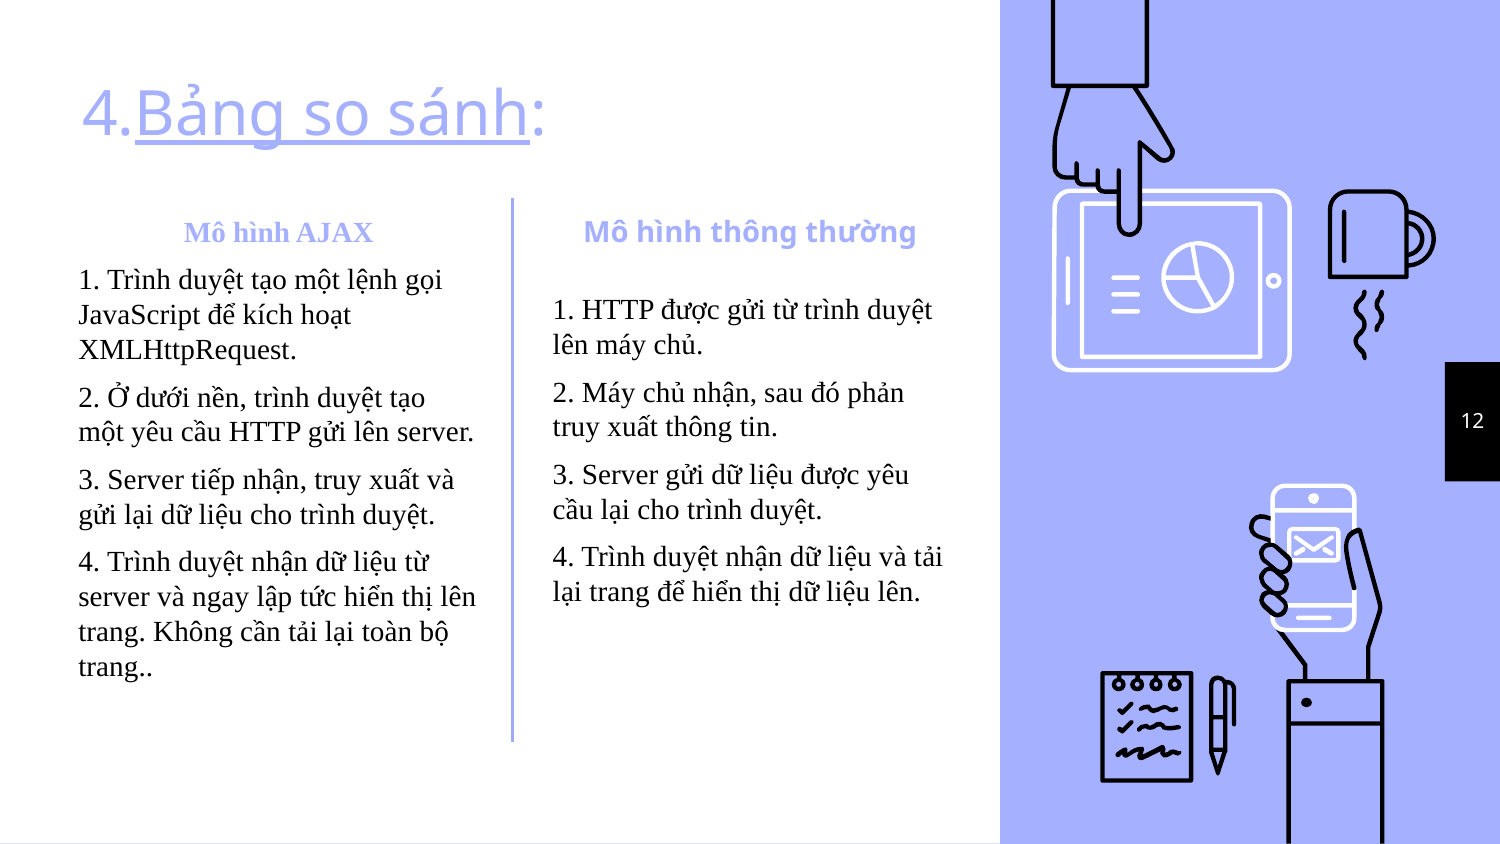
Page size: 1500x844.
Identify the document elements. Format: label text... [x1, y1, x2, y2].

title 4.Bảng so sánh: [67, 48, 579, 163]
slide_number 12 [1444, 362, 1500, 482]
list Mô hình thông thường 1. HTTP được gửi từ trình duyệt lên máy chủ. 2. Máy chủ nhận, sau đó phản truy xuất thông tin. 3. Server gửi dữ liệu được yêu cầu lại cho trình duyệt. 4. Trình duyệt nhận dữ liệu và tải lại trang để hiển thị dữ liệu lên. [514, 197, 963, 700]
list Mô hình AJAX 1. Trình duyệt tạo một lệnh gọi JavaScript để kích hoạt XMLHttpRequest. 2. Ở dưới nền, trình duyệt tạo một yêu cầu HTTP gửi lên server. 3. Server tiếp nhận, truy xuất và gửi lại dữ liệu cho trình duyệt. 4. Trình duyệt nhận dữ liệu từ server và ngay lập tức hiển thị lên trang. Không cần tải lại toàn bộ trang.. [38, 197, 494, 700]
